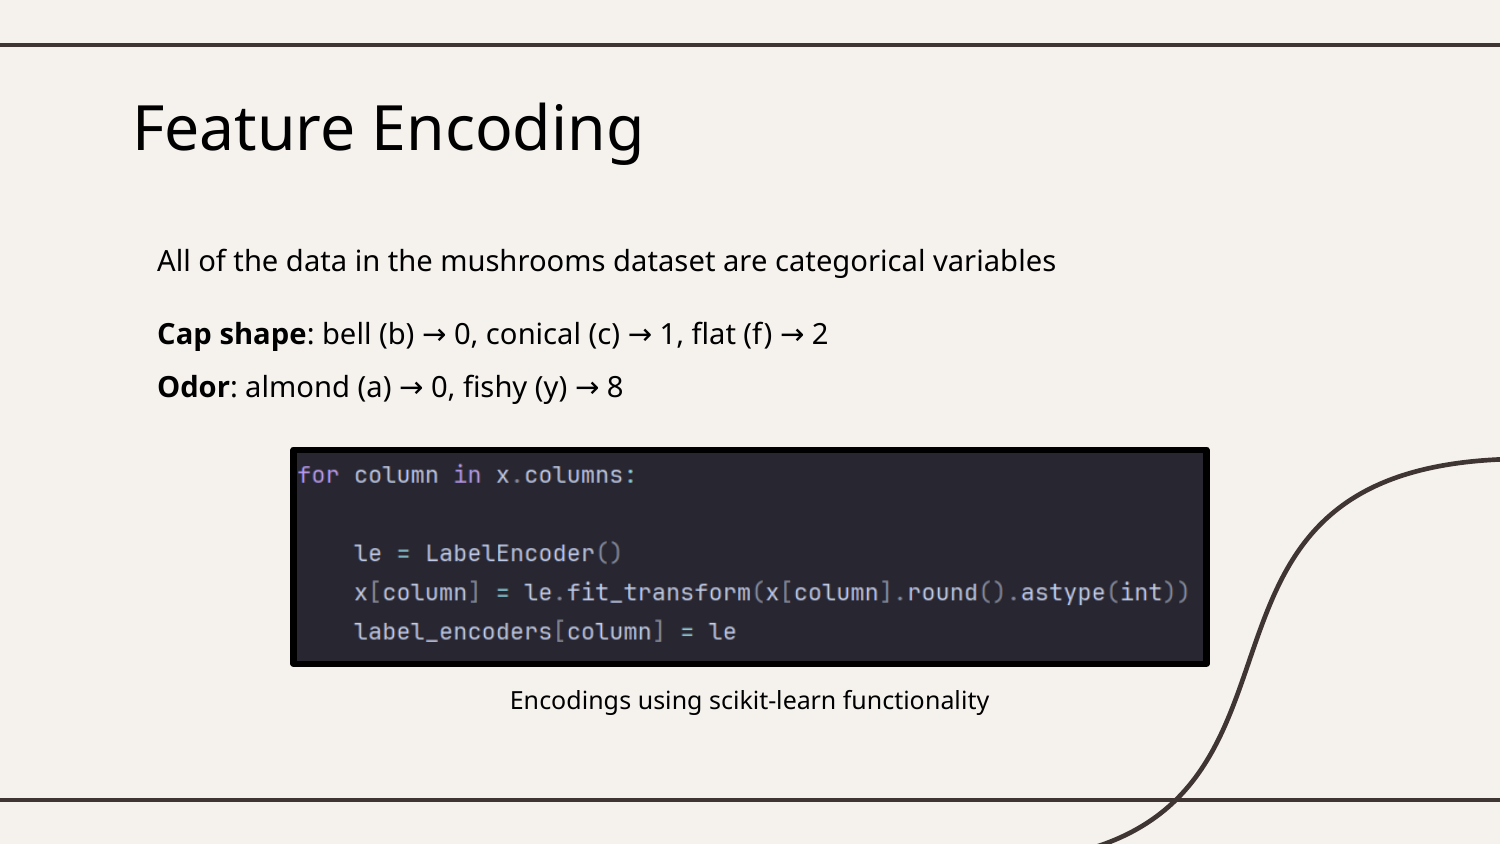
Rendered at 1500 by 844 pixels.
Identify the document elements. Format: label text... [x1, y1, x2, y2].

title Feature Encoding [116, 72, 1049, 167]
subtitle All of the data in the mushrooms dataset are categorical variables Cap shape: bell (b) → 0, conical (c) → 1, flat (f) → 2 Odor: almond (a) → 0, fishy (y) → 8 [142, 209, 1463, 601]
picture [296, 452, 1204, 661]
text_box Encodings using scikit-learn functionality [177, 669, 1323, 705]
